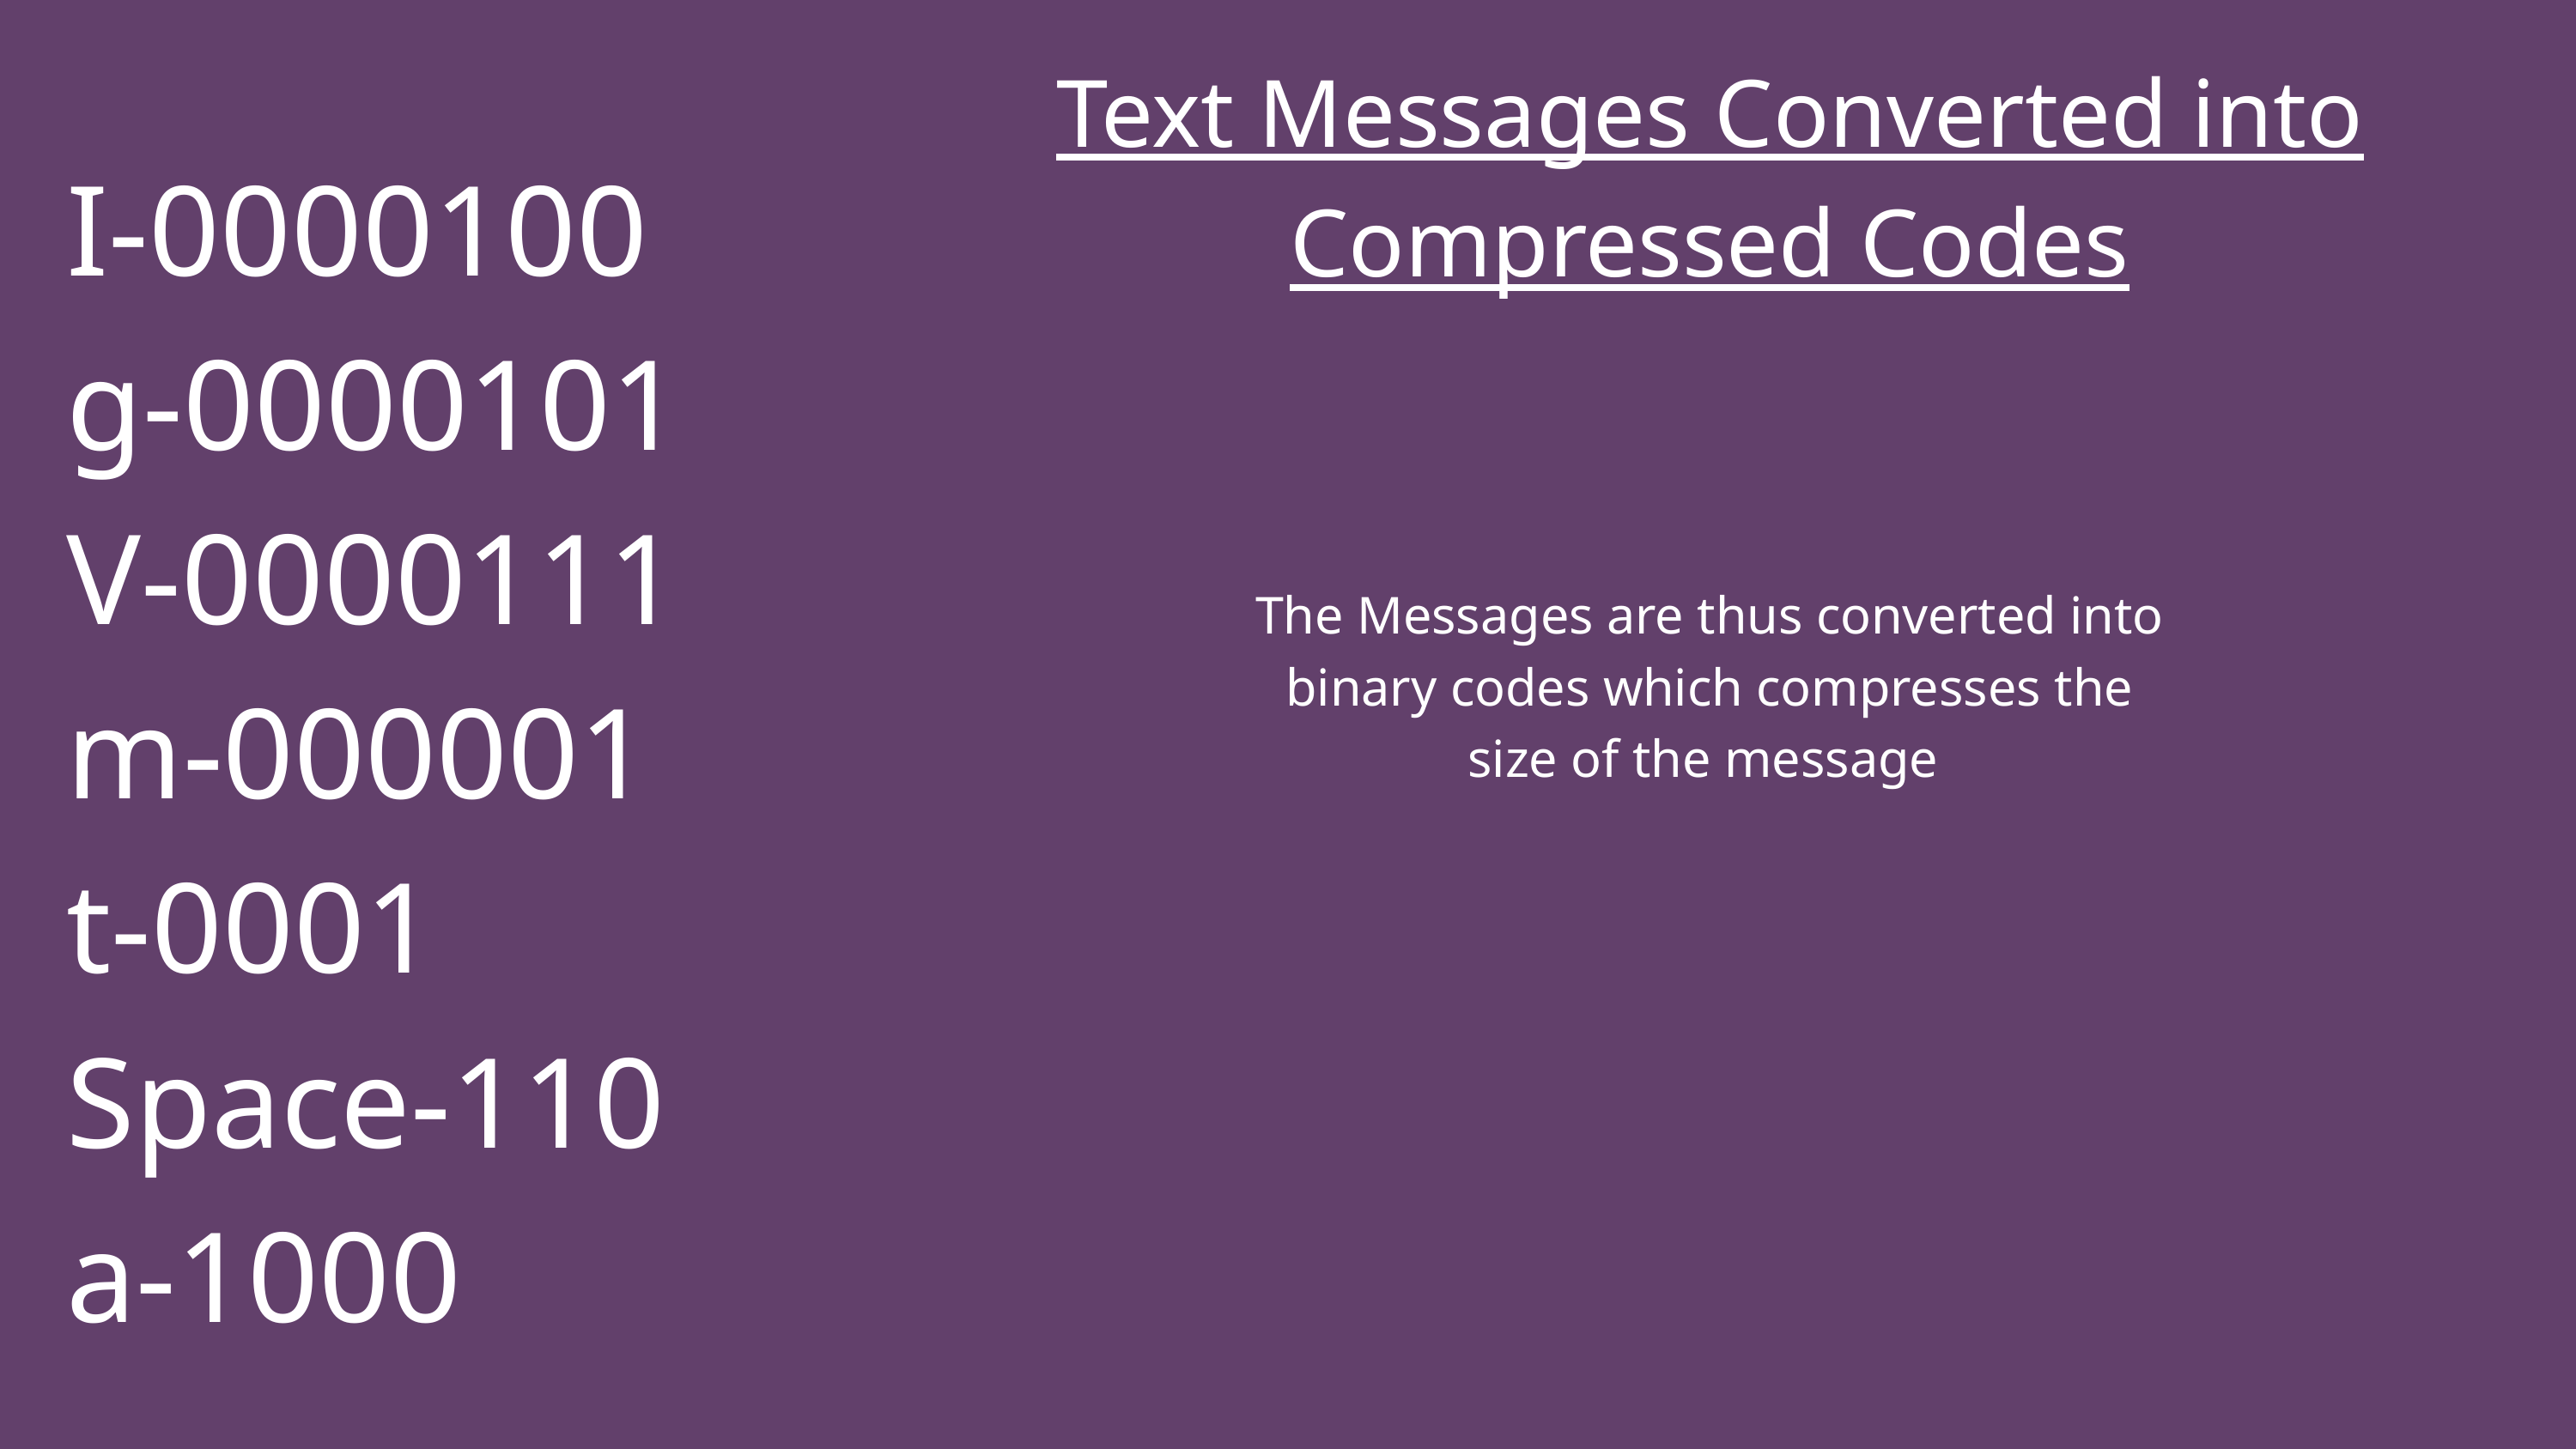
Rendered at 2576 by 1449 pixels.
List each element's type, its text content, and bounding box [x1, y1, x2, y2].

text_box Text Messages Converted into Compressed Codes [805, 34, 2576, 296]
text_box I-0000100 g-0000101 V-0000111 m-000001 t-0001 Space-110 a-1000 [66, 125, 753, 1449]
text_box The Messages are thus converted into binary codes which compresses the size of the message [1244, 573, 2175, 787]
